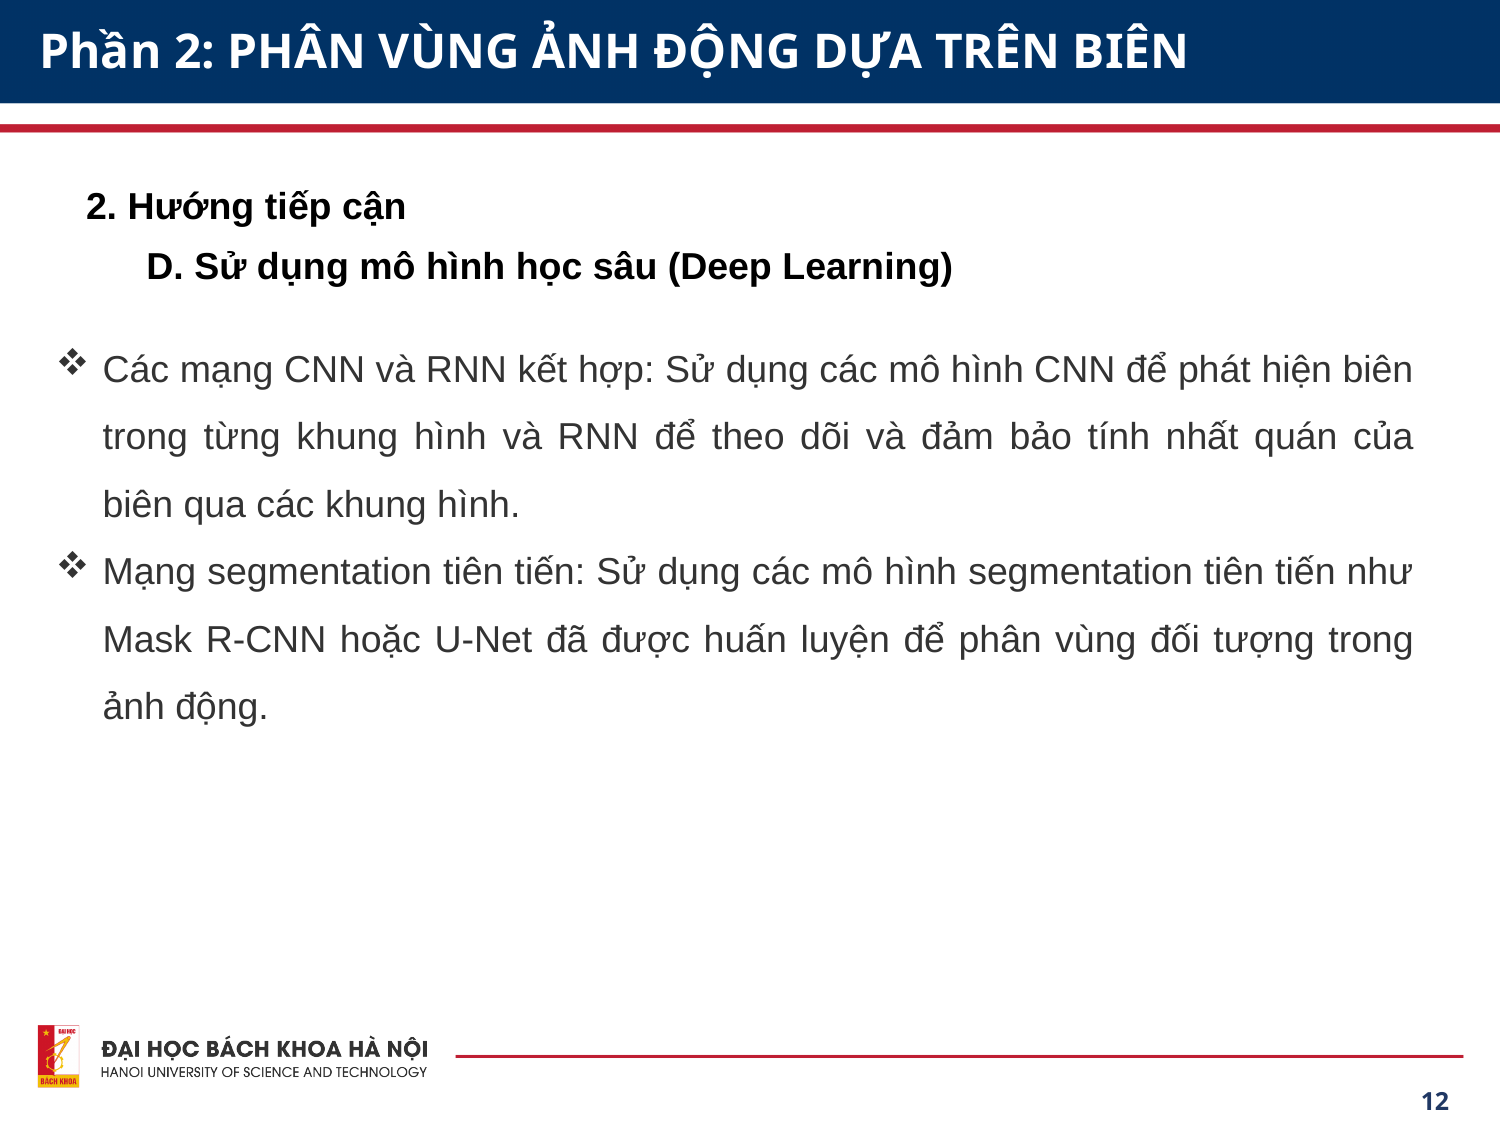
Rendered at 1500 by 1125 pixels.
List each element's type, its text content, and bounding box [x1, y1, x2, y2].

slide_number 12 [1126, 1078, 1464, 1125]
text_box D. Sử dụng mô hình học sâu (Deep Learning) [131, 234, 1376, 295]
text_box Phần 2: PHÂN VÙNG ẢNH ĐỘNG DỰA TRÊN BIÊN [24, 20, 1483, 95]
text_box Các mạng CNN và RNN kết hợp: Sử dụng các mô hình CNN để phát hiện biên trong từng khung hình và RNN để theo dõi và đảm bảo tính nhất quán của biên qua các khung hình. Mạng segmentation tiên tiến: Sử dụng các mô hình segmentation tiên tiến như Mask R-CNN hoặc U-Net đã được huấn luyện để phân vùng đối tượng trong ảnh động. [40, 314, 1429, 735]
picture [0, 0, 1500, 1125]
text_box 2. Hướng tiếp cận [71, 174, 1316, 235]
